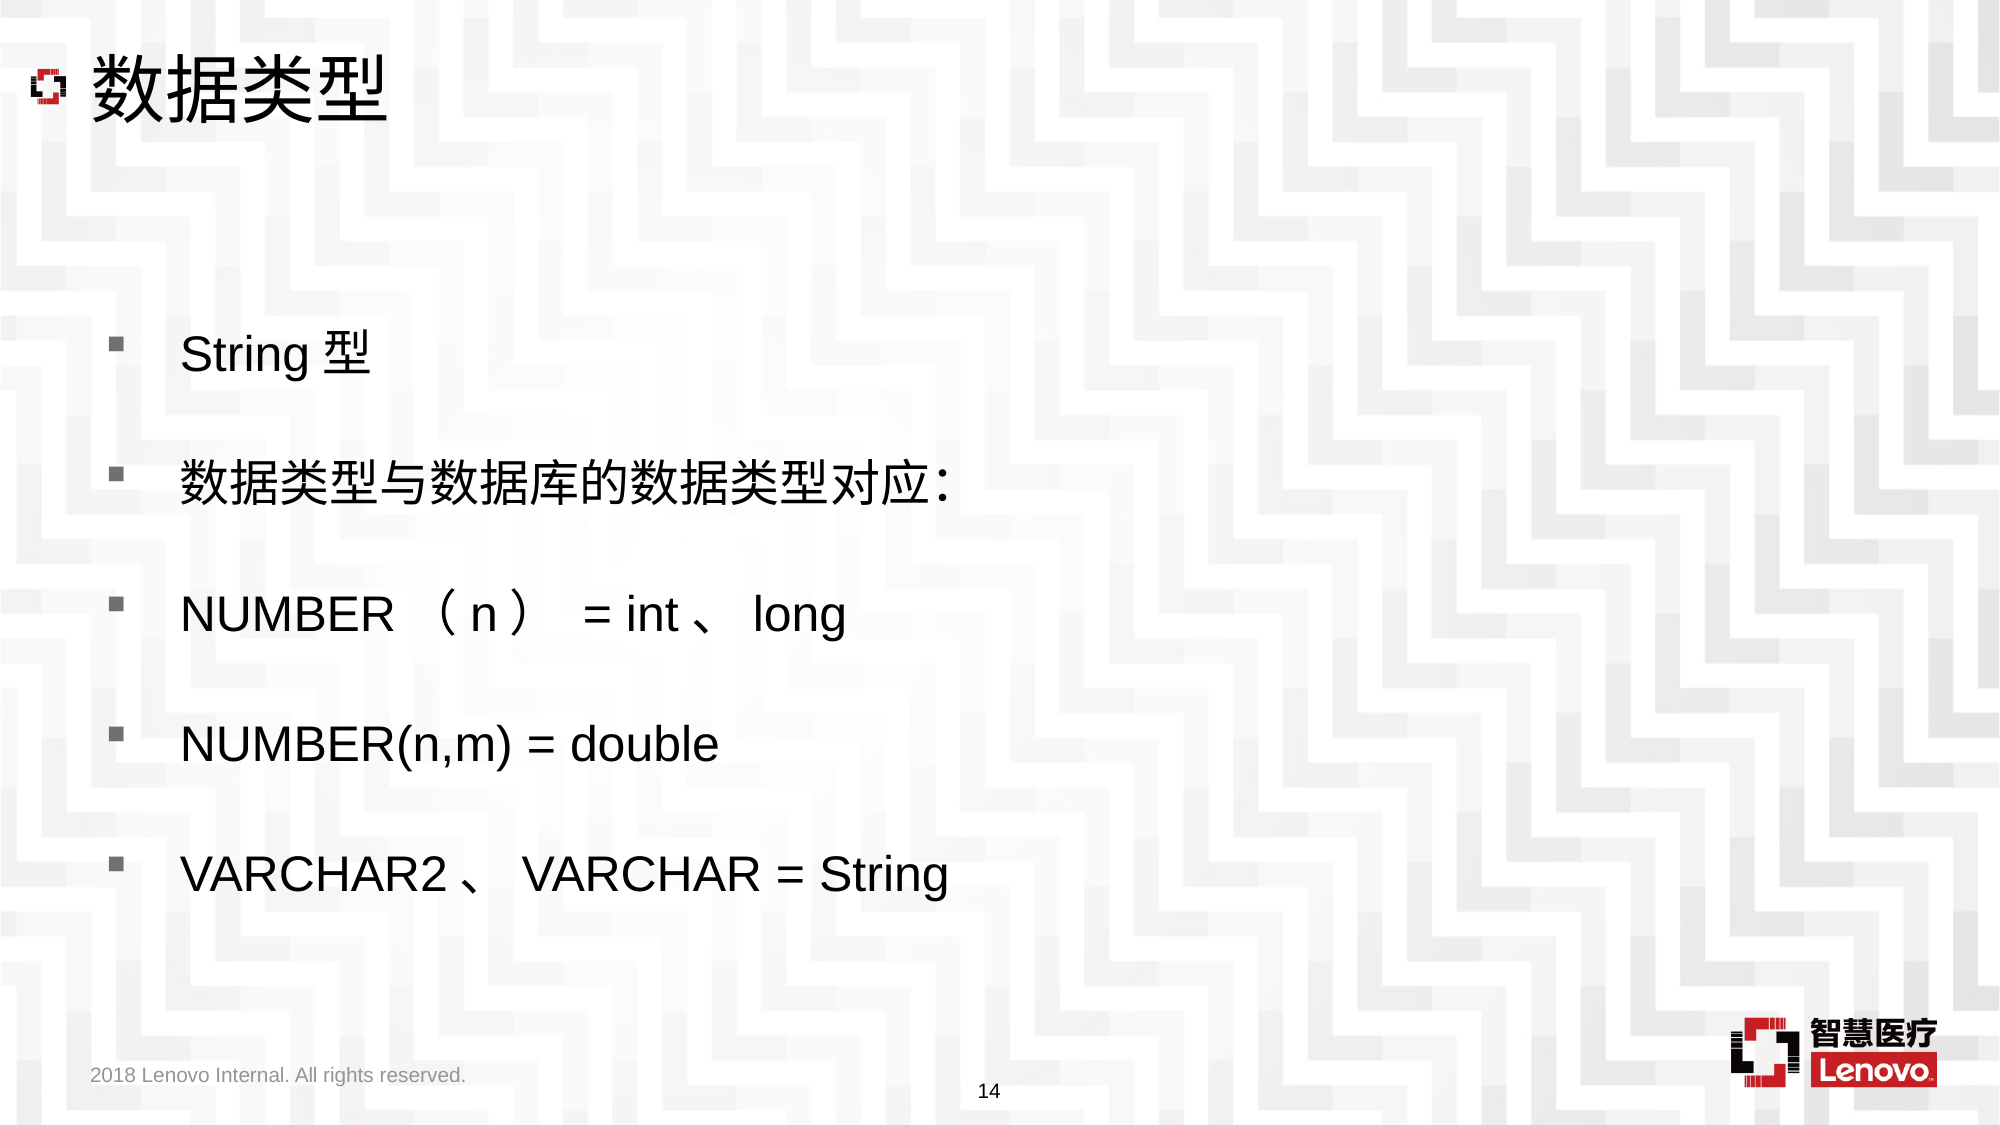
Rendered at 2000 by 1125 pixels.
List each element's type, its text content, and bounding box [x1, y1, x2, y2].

picture [0, 0, 2000, 1125]
title 数据类型 [90, 45, 1907, 131]
text_box String型 数据类型与数据库的数据类型对应： NUMBER（n） = int、long NUMBER(n,m) = double VARCHAR2、VARCHAR = String [89, 253, 1952, 994]
footer 2018 Lenovo Internal. All rights reserved. [90, 1061, 724, 1088]
